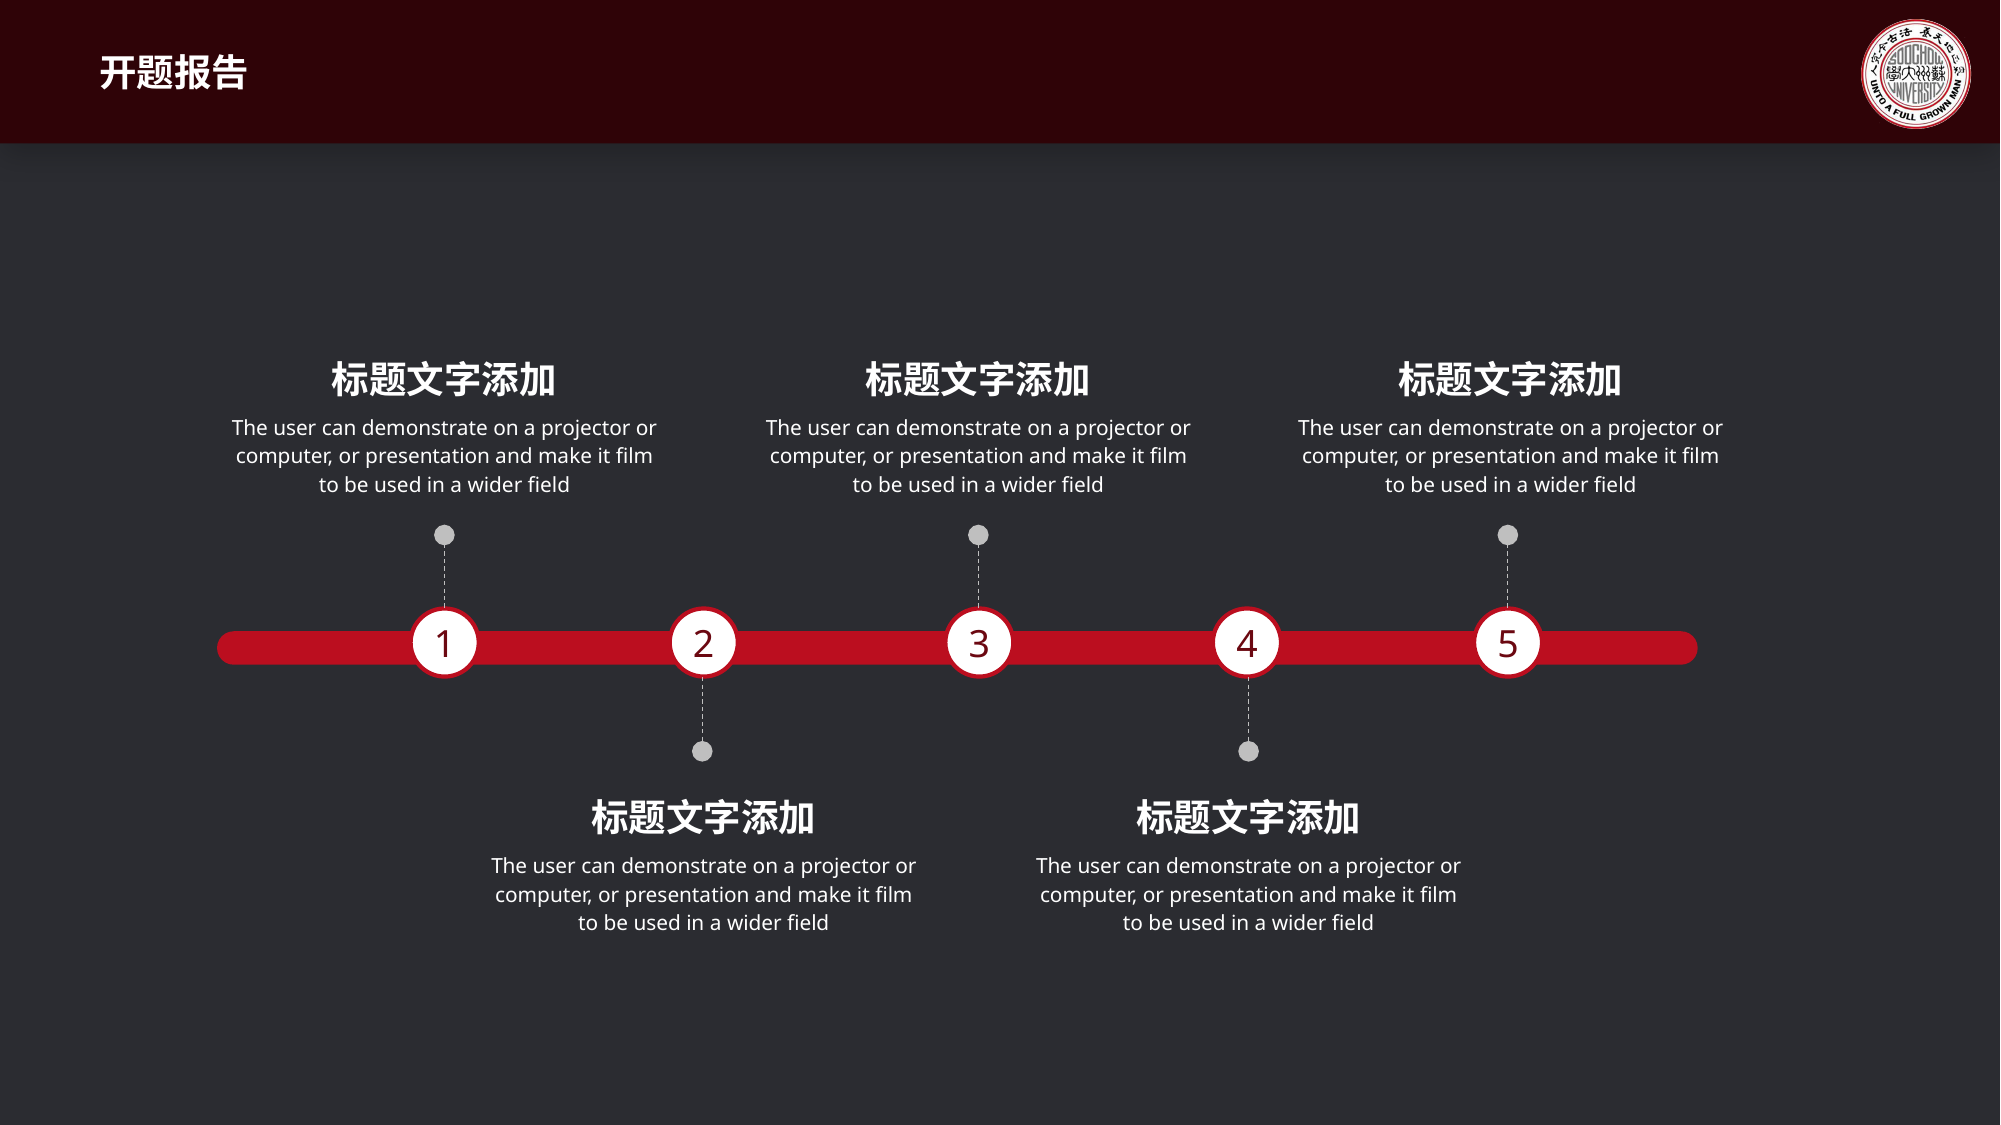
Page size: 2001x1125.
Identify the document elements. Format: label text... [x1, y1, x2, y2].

text_box 标题文字添加 [269, 348, 620, 403]
text_box 5 [1474, 608, 1543, 677]
text_box 开题报告 [84, 41, 265, 102]
text_box The user can demonstrate on a projector or computer, or presentation and make it film to be used in a wider field [1021, 842, 1476, 943]
text_box The user can demonstrate on a projector or computer, or presentation and make it film to be used in a wider field [1283, 403, 1738, 504]
text_box 2 [669, 608, 738, 677]
text_box The user can demonstrate on a projector or computer, or presentation and make it film to be used in a wider field [750, 403, 1206, 504]
text_box 标题文字添加 [528, 786, 879, 842]
text_box 4 [1212, 608, 1282, 677]
text_box 标题文字添加 [1073, 786, 1424, 842]
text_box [1861, 19, 1972, 129]
text_box [1535, 631, 1698, 665]
text_box [1274, 631, 1481, 665]
text_box 1 [410, 608, 479, 677]
text_box [217, 631, 418, 665]
text_box 3 [945, 608, 1014, 677]
text_box 标题文字添加 [1335, 348, 1686, 403]
text_box [472, 631, 677, 665]
text_box [731, 631, 953, 665]
text_box [1006, 631, 1220, 665]
text_box The user can demonstrate on a projector or computer, or presentation and make it film to be used in a wider field [476, 842, 932, 943]
text_box 标题文字添加 [803, 348, 1154, 403]
text_box [0, 0, 2000, 144]
text_box The user can demonstrate on a projector or computer, or presentation and make it film to be used in a wider field [216, 403, 672, 504]
